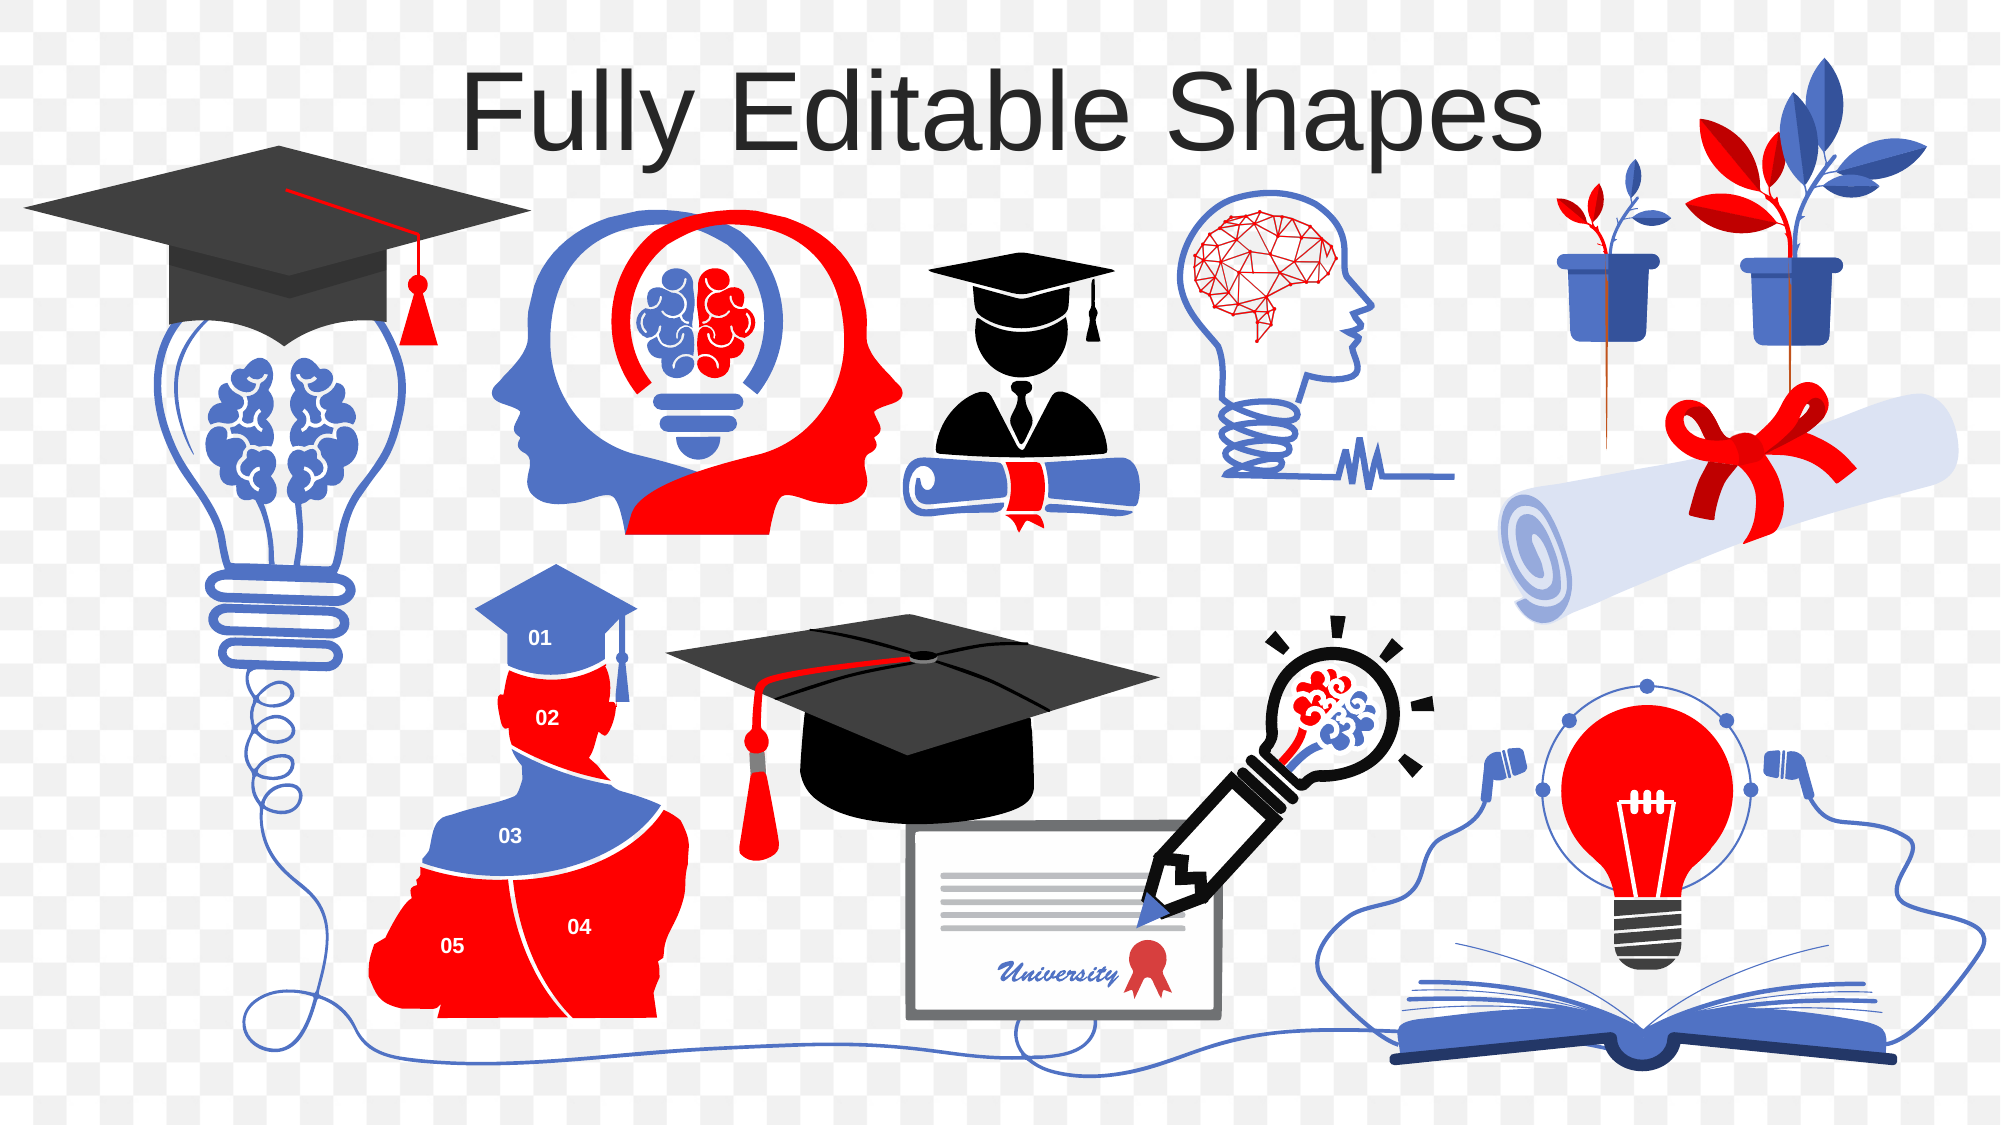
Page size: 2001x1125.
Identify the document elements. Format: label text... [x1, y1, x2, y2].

text_box [205, 426, 277, 565]
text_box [1535, 678, 1759, 740]
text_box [1552, 57, 1927, 346]
text_box [207, 382, 245, 425]
text_box [289, 357, 334, 447]
list Fully Editable Shapes [53, 54, 1952, 174]
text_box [491, 209, 903, 535]
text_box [1317, 740, 1985, 1072]
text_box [905, 617, 1430, 1021]
text_box [319, 382, 356, 425]
text_box [286, 426, 359, 567]
text_box [153, 347, 1317, 1079]
picture [0, 0, 2001, 1125]
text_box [368, 564, 689, 1019]
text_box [1180, 192, 1455, 490]
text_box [22, 145, 532, 347]
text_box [689, 614, 1160, 861]
text_box [230, 357, 274, 447]
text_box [1497, 381, 1959, 625]
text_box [902, 252, 1140, 533]
